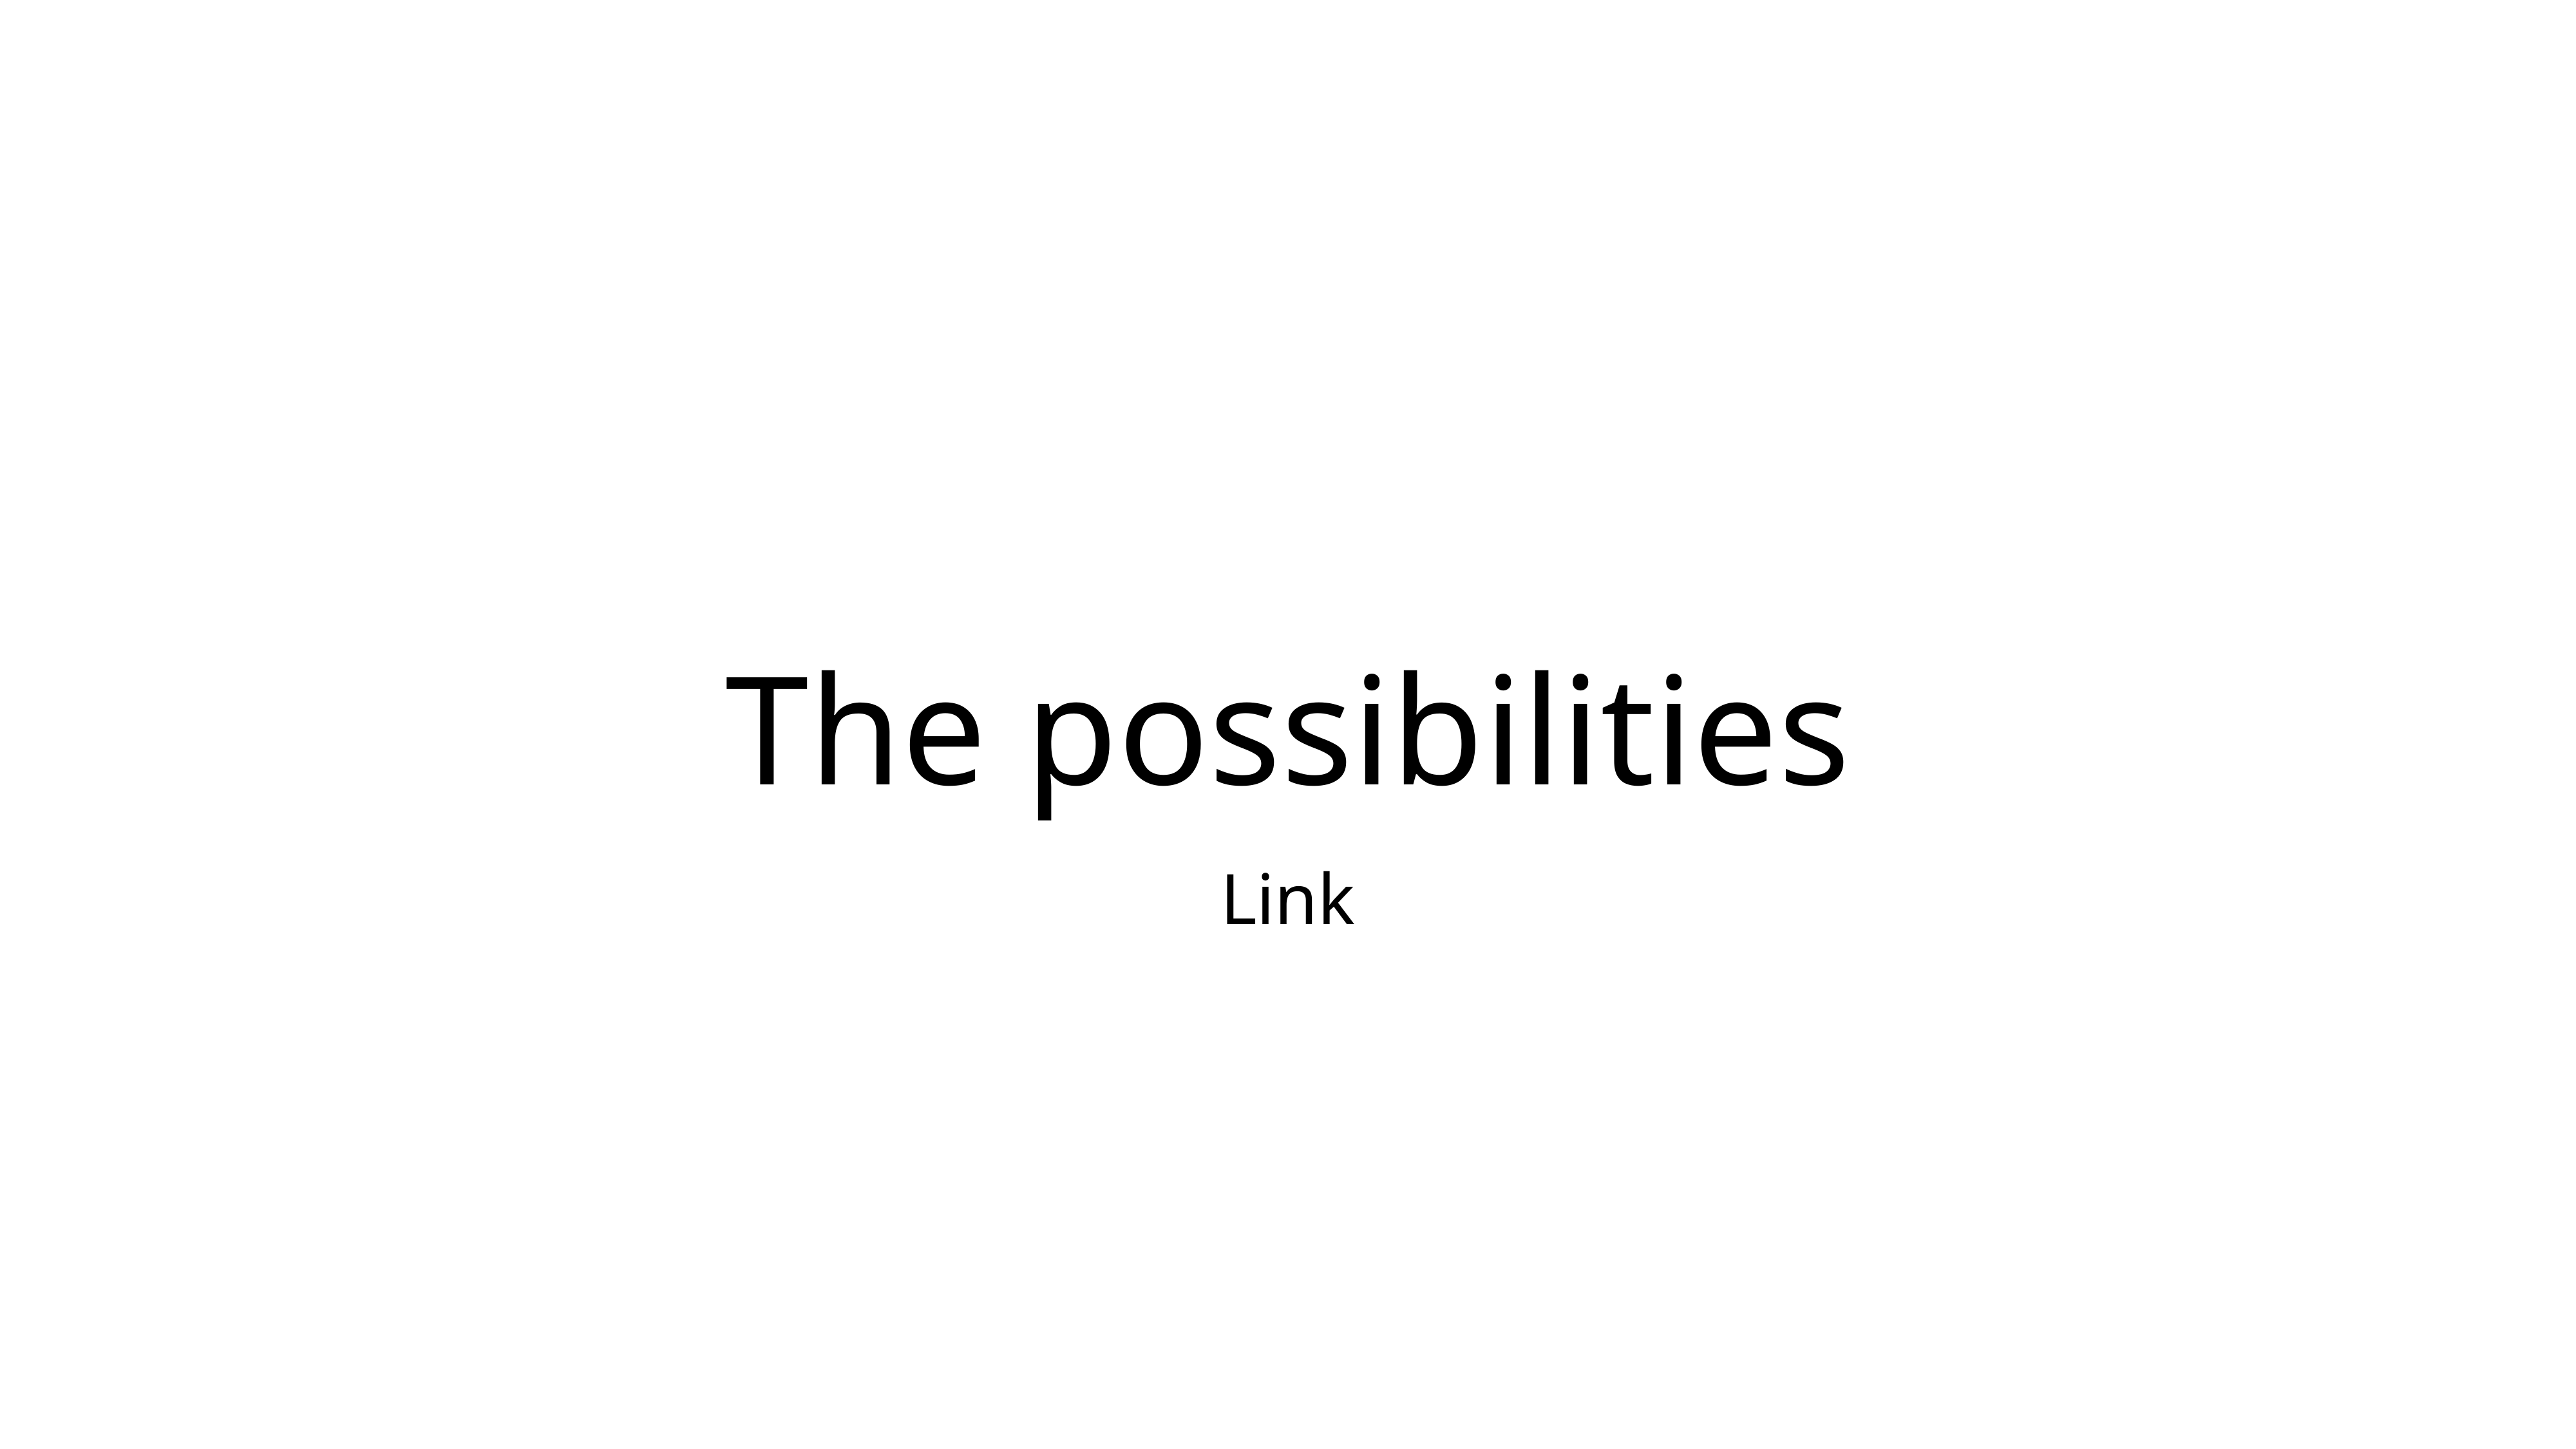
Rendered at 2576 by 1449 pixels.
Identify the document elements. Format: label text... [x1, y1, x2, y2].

text_box Link [1213, 847, 1363, 946]
title The possibilities [510, 478, 2066, 971]
